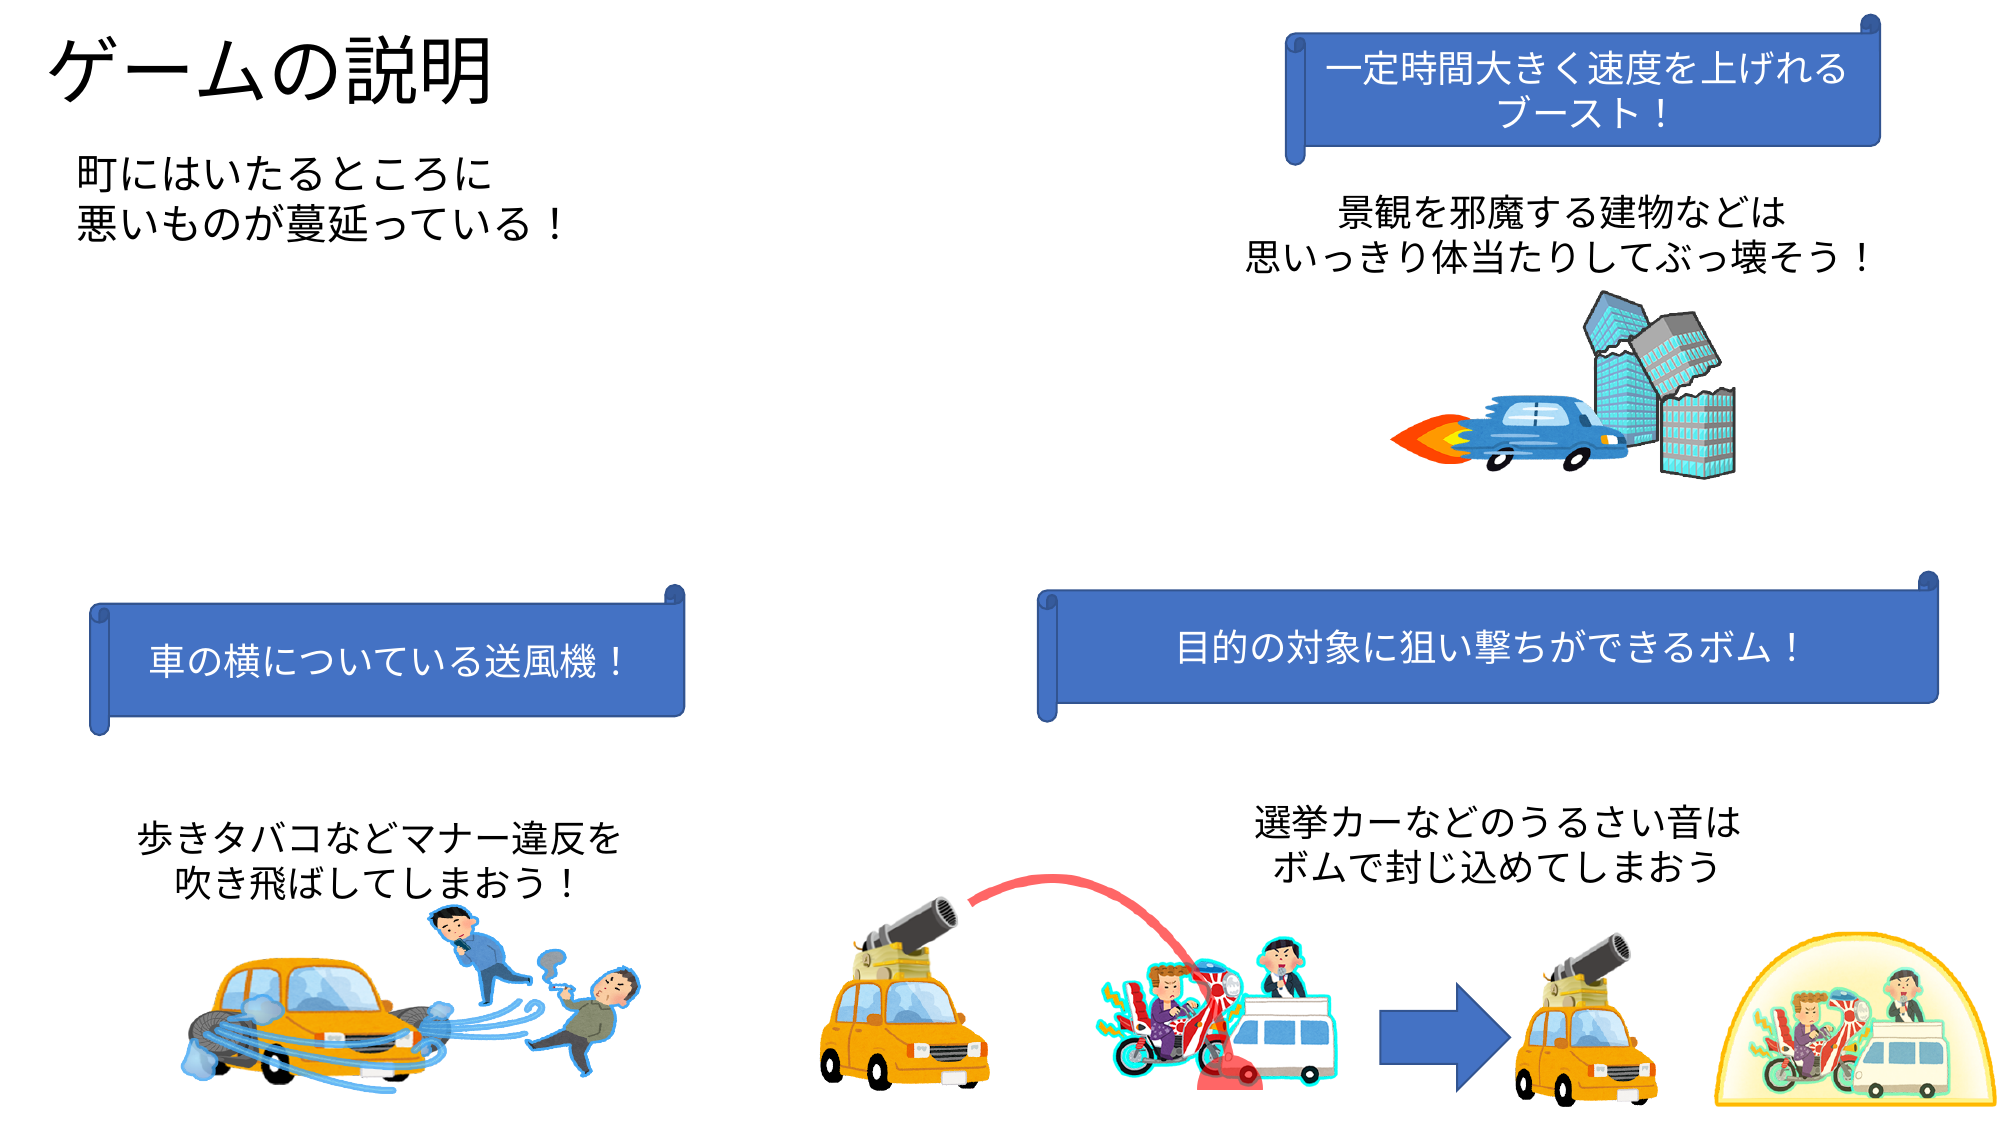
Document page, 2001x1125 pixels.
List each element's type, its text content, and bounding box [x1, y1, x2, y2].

text_box ゲームの説明 [30, 16, 961, 121]
text_box 一定時間大きく速度を上げれる ブースト！ [1284, 13, 1882, 166]
picture [1501, 817, 2000, 1117]
text_box 選挙カーなどのうるさい音は ボムで封じ込めてしまおう [1398, 791, 1883, 897]
text_box 車の横についている送風機！ [89, 583, 686, 737]
text_box 歩きタバコなどマナー違反を 吹き飛ばしてしまおう！ [100, 807, 660, 913]
text_box 景観を邪魔する建物などは 思いっきり体当たりしてぶっ壊そう！ [1195, 181, 1930, 287]
picture [170, 867, 685, 1102]
text_box 目的の対象に狙い撃ちができるボム！ [1036, 570, 1940, 723]
text_box [1398, 981, 1501, 1093]
picture [1386, 289, 1739, 481]
text_box 町にはいたるところに 悪いものが蔓延っている！ [61, 140, 838, 306]
picture [803, 767, 1398, 1102]
